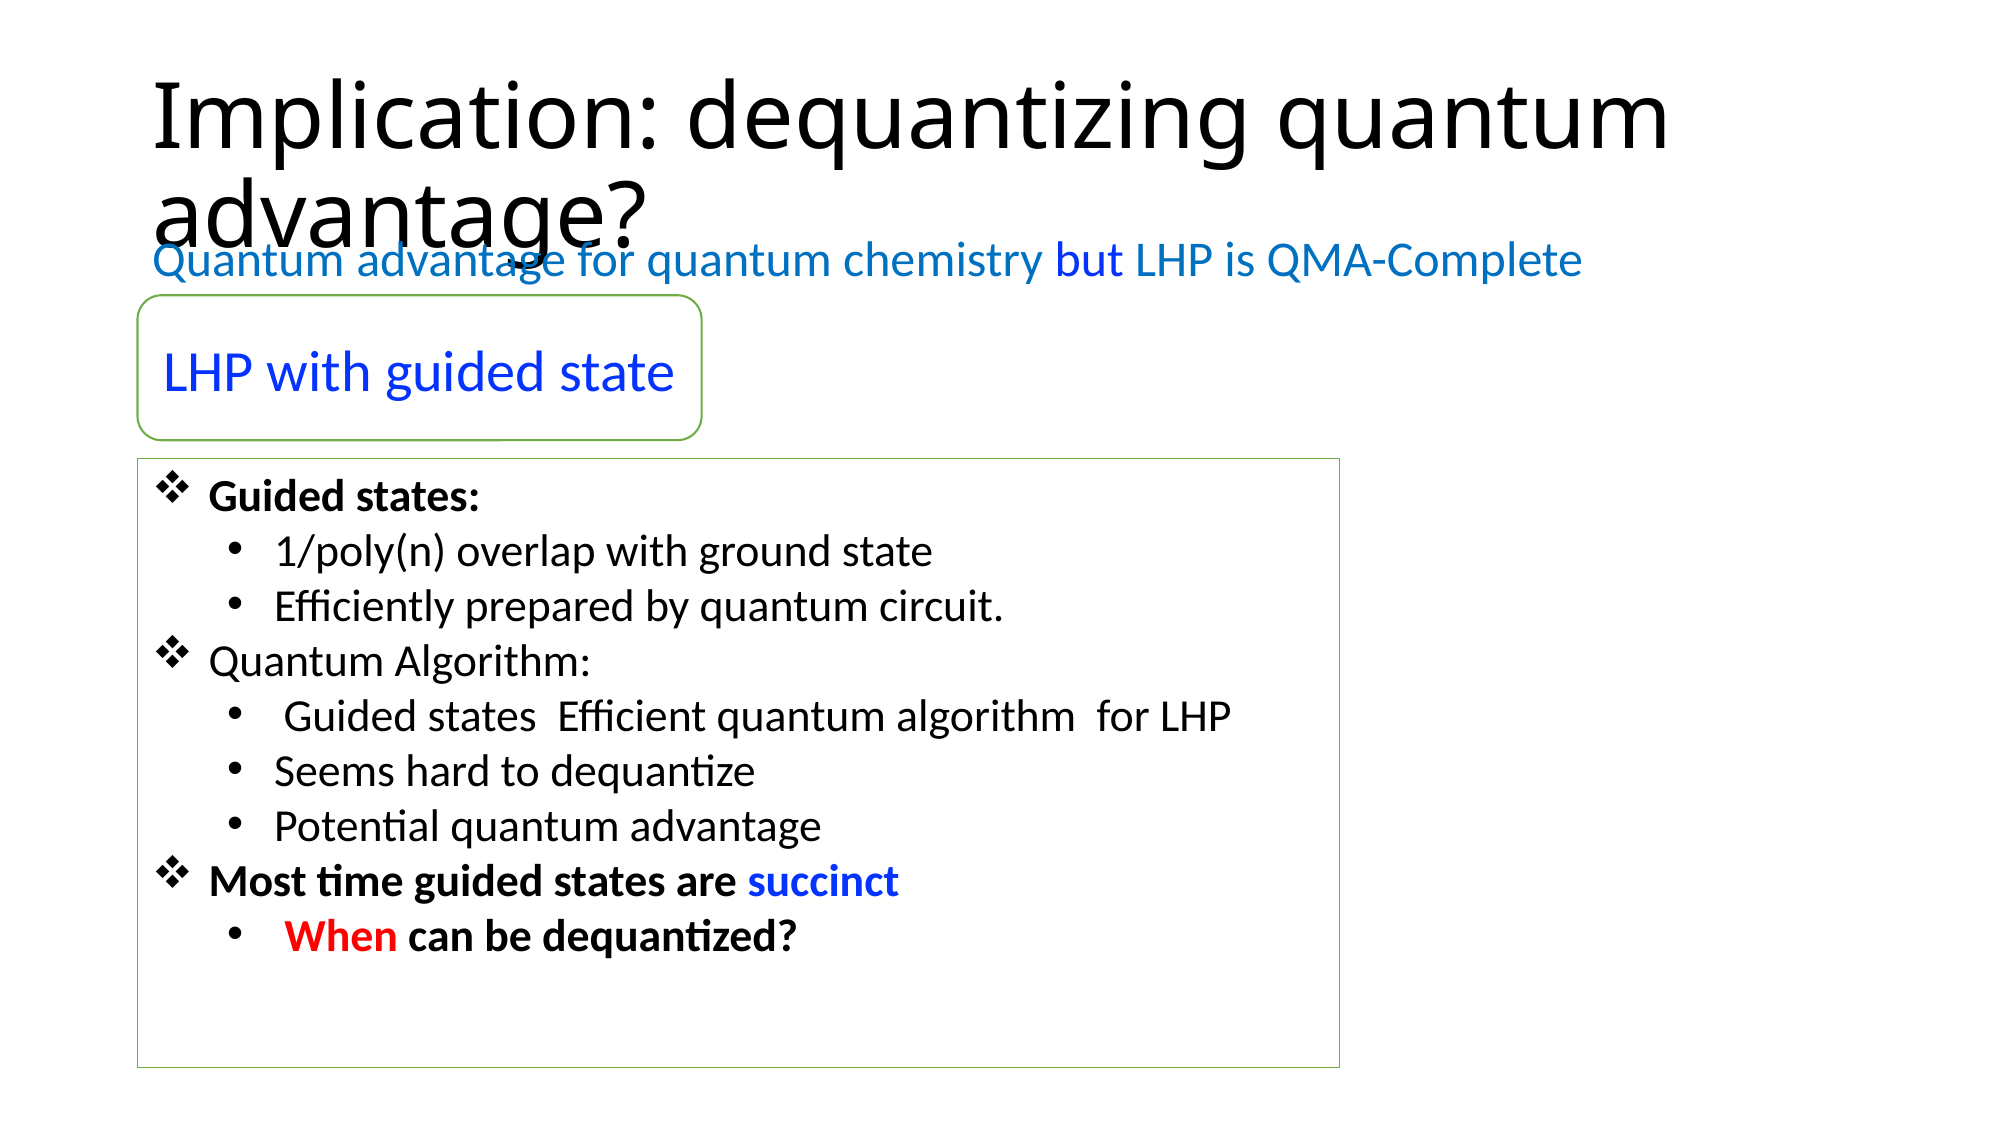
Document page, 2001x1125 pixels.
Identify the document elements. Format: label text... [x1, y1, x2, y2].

title Implication: dequantizing quantum advantage? [137, 59, 1863, 278]
text_box LHP with guided state [136, 295, 703, 442]
text_box Quantum advantage for quantum chemistry but LHP is QMA-Complete [137, 219, 1758, 295]
